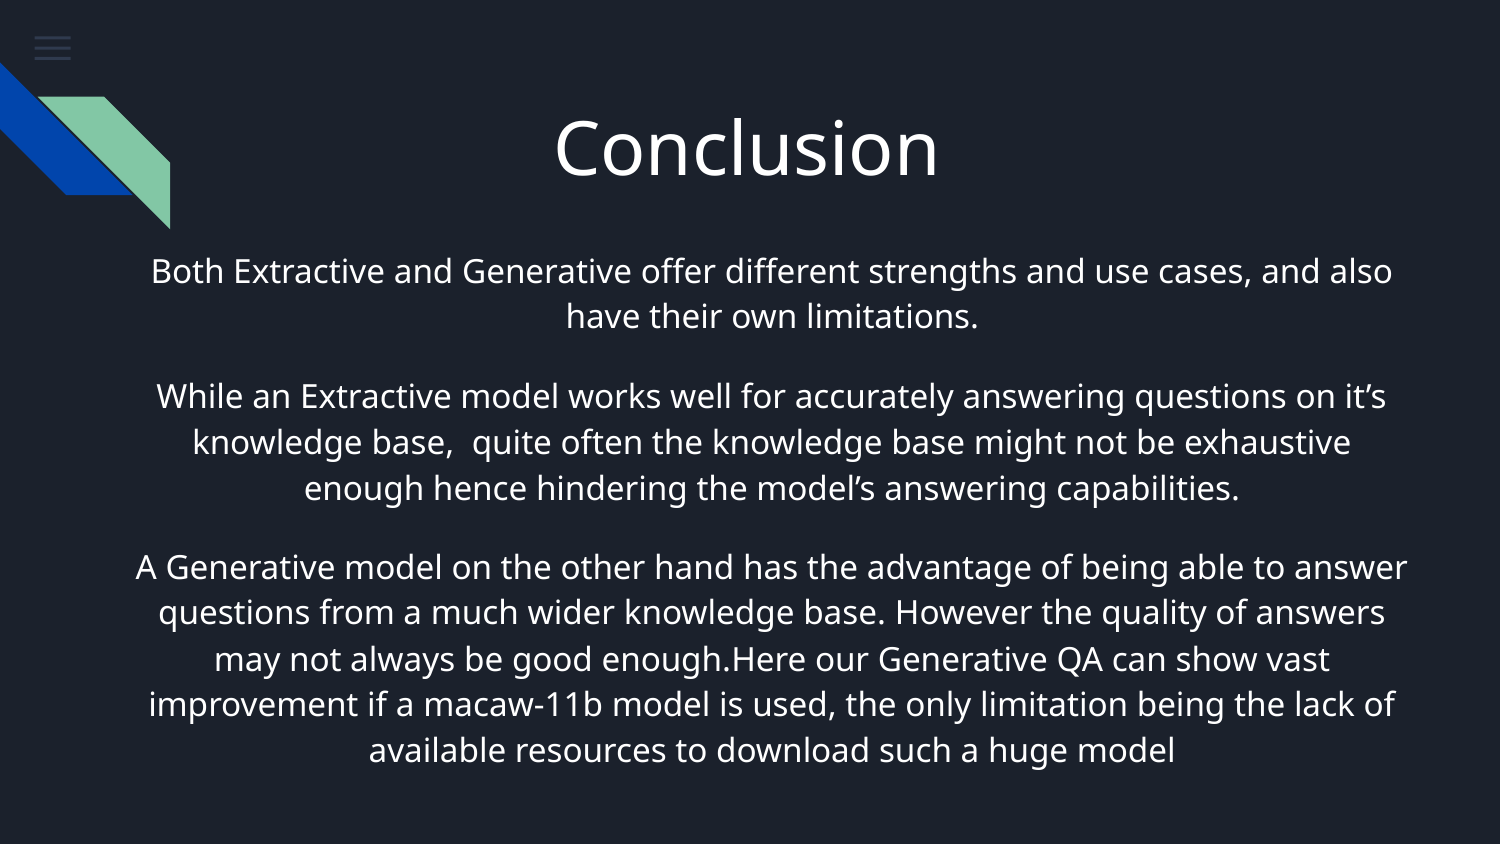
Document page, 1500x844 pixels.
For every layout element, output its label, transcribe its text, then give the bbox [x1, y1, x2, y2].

list Both Extractive and Generative offer different strengths and use cases, and also have their own limitations. While an Extractive model works well for accurately answering questions on it’s knowledge base, quite often the knowledge base might not be exhaustive enough hence hindering the model’s answering capabilities. A Generative model on the other hand has the advantage of being able to answer questions from a much wider knowledge base. However the quality of answers may not always be good enough.Here our Generative QA can show vast improvement if a macaw-11b model is used, the only limitation being the lack of available resources to download such a huge model [117, 228, 1429, 784]
title Conclusion [126, 85, 1368, 228]
